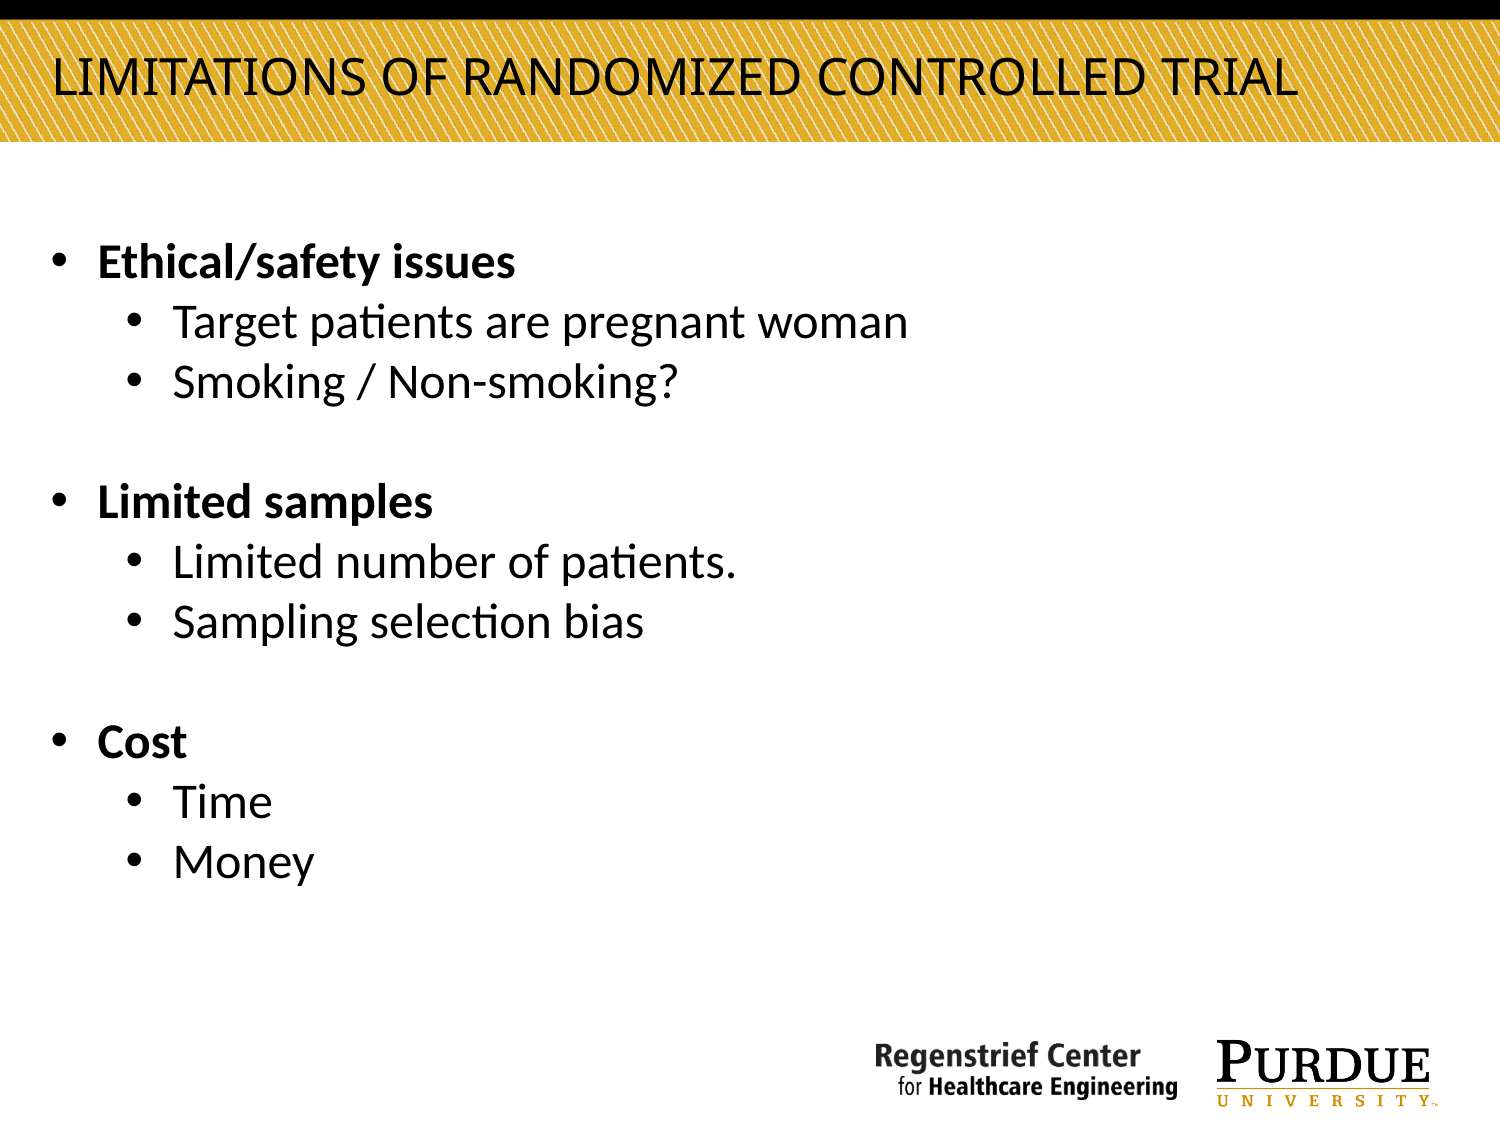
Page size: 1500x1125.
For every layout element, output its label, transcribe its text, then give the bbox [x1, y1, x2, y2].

list Limitations of randomized controlled trial [35, 43, 1380, 156]
text_box Ethical/safety issues Target patients are pregnant woman Smoking / Non-smoking? Limited samples Limited number of patients. Sampling selection bias Cost Time Money [35, 221, 1415, 1125]
